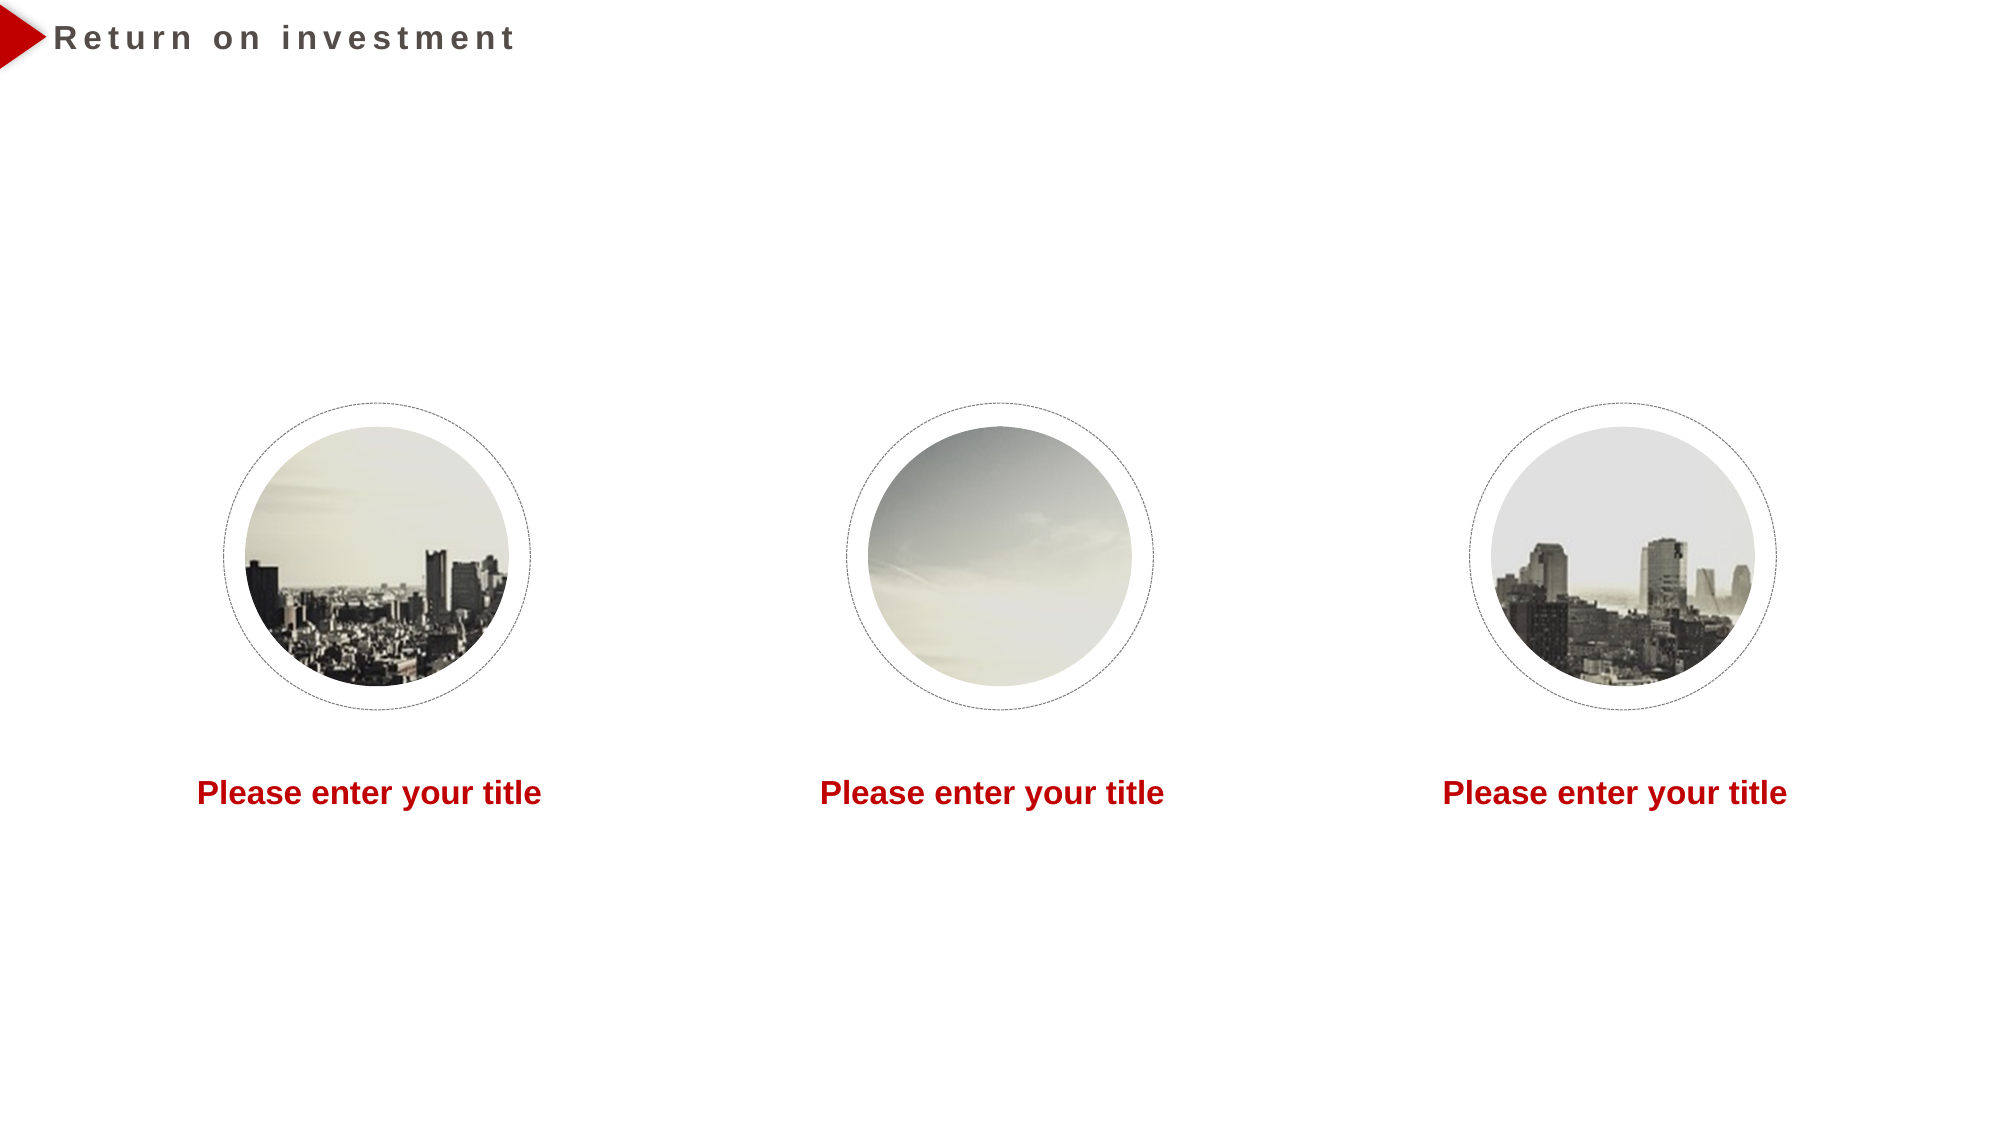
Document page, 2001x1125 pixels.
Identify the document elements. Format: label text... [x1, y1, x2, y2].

text_box [1469, 403, 1777, 710]
text_box [223, 403, 531, 710]
text_box Return on investment [38, 8, 529, 64]
text_box Please enter your title [182, 764, 611, 819]
text_box [0, 3, 49, 71]
text_box [846, 403, 1154, 710]
text_box Please enter your title [805, 764, 1234, 819]
text_box Please enter your title [1427, 764, 1863, 819]
